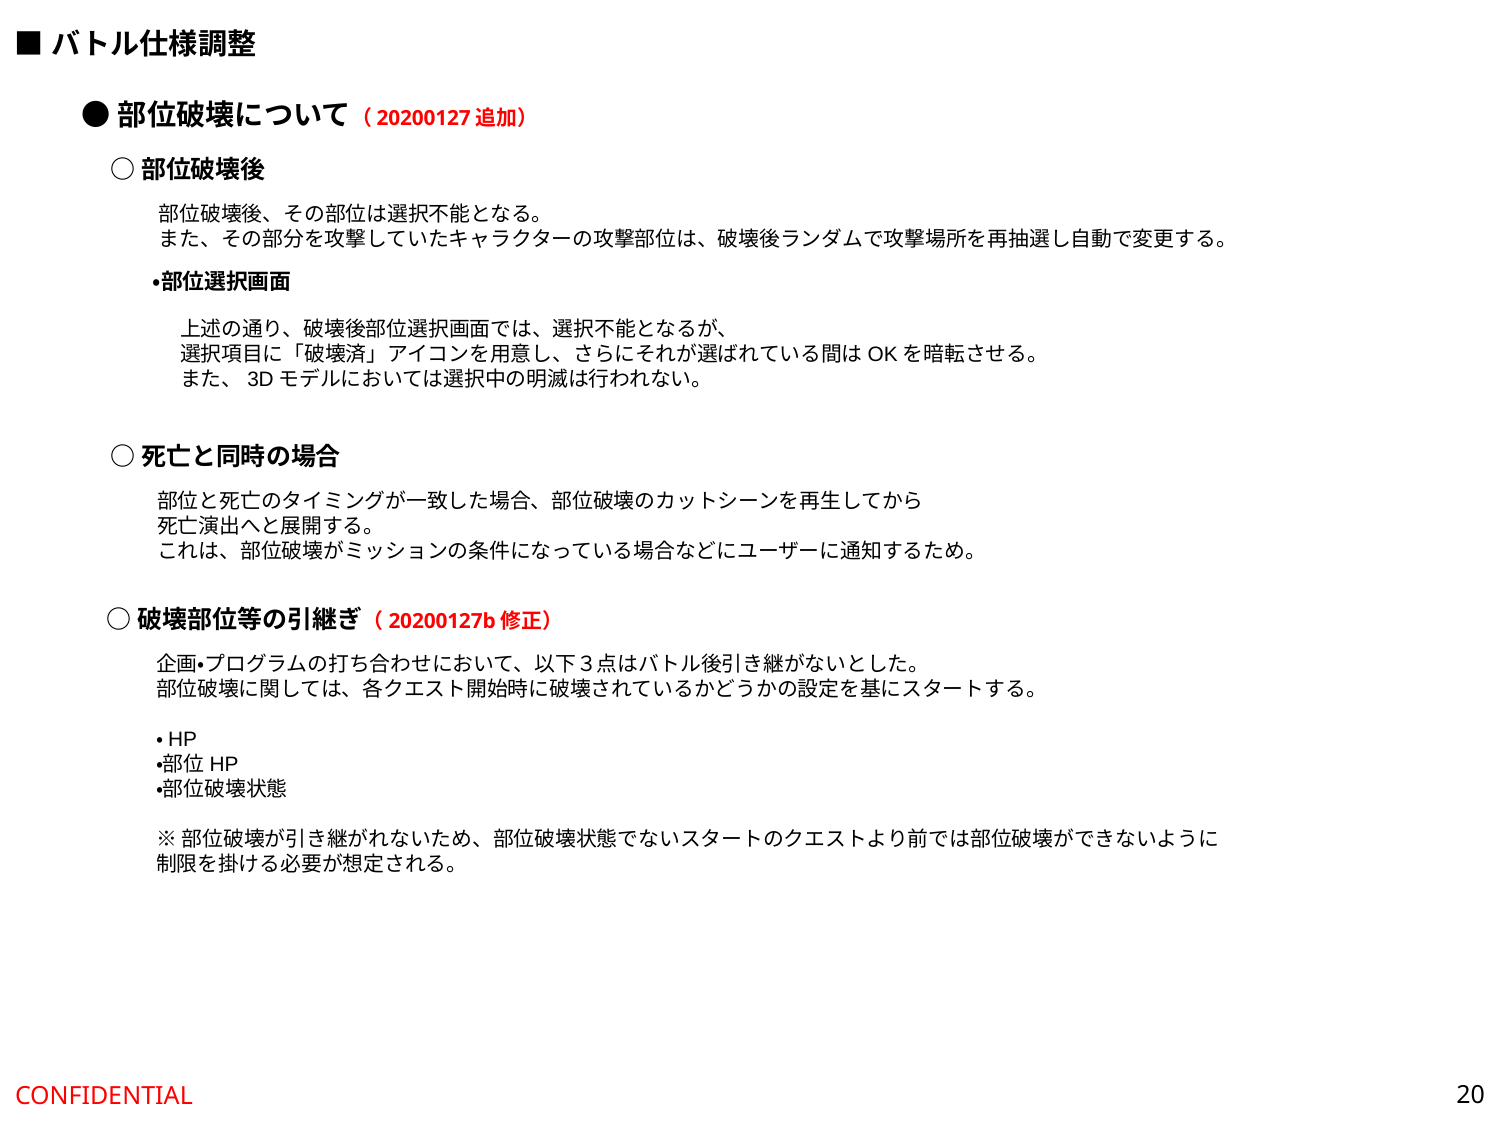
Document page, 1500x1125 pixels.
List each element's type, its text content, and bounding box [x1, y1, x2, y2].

text_box 企画・プログラムの打ち合わせにおいて、以下３点はバトル後引き継がないとした。 部位破壊に関しては、各クエスト開始時に破壊されているかどうかの設定を基にスタートする。 ・HP ・部位HP ・部位破壊状態 ※部位破壊が引き継がれないため、部位破壊状態でないスタートのクエストより前では部位破壊ができないように 制限を掛ける必要が想定される。 [141, 642, 1234, 883]
text_box ○死亡と同時の場合 [95, 433, 357, 479]
text_box ■バトル仕様調整 [0, 17, 272, 68]
slide_number 20 [1162, 1065, 1500, 1125]
text_box ●部位破壊について（20200127追加） [67, 88, 553, 139]
footer CONFIDENTIAL [0, 1065, 507, 1125]
text_box 部位と死亡のタイミングが一致した場合、部位破壊のカットシーンを再生してから 死亡演出へと展開する。 これは、部位破壊がミッションの条件になっている場合などにユーザーに通知するため。 [142, 480, 1001, 571]
text_box 部位破壊後、その部位は選択不能となる。 また、その部分を攻撃していたキャラクターの攻撃部位は、破壊後ランダムで攻撃場所を再抽選し自動で変更する。 [144, 192, 1252, 258]
text_box 上述の通り、破壊後部位選択画面では、選択不能となるが、 選択項目に「破壊済」アイコンを用意し、さらにそれが選ばれている間はOKを暗転させる。 また、3Dモデルにおいては選択中の明滅は行われない。 [165, 308, 1063, 398]
text_box ○破壊部位等の引継ぎ（20200127b修正） [92, 595, 578, 641]
text_box ○部位破壊後 [95, 145, 281, 191]
text_box ・部位選択画面 [138, 260, 307, 302]
